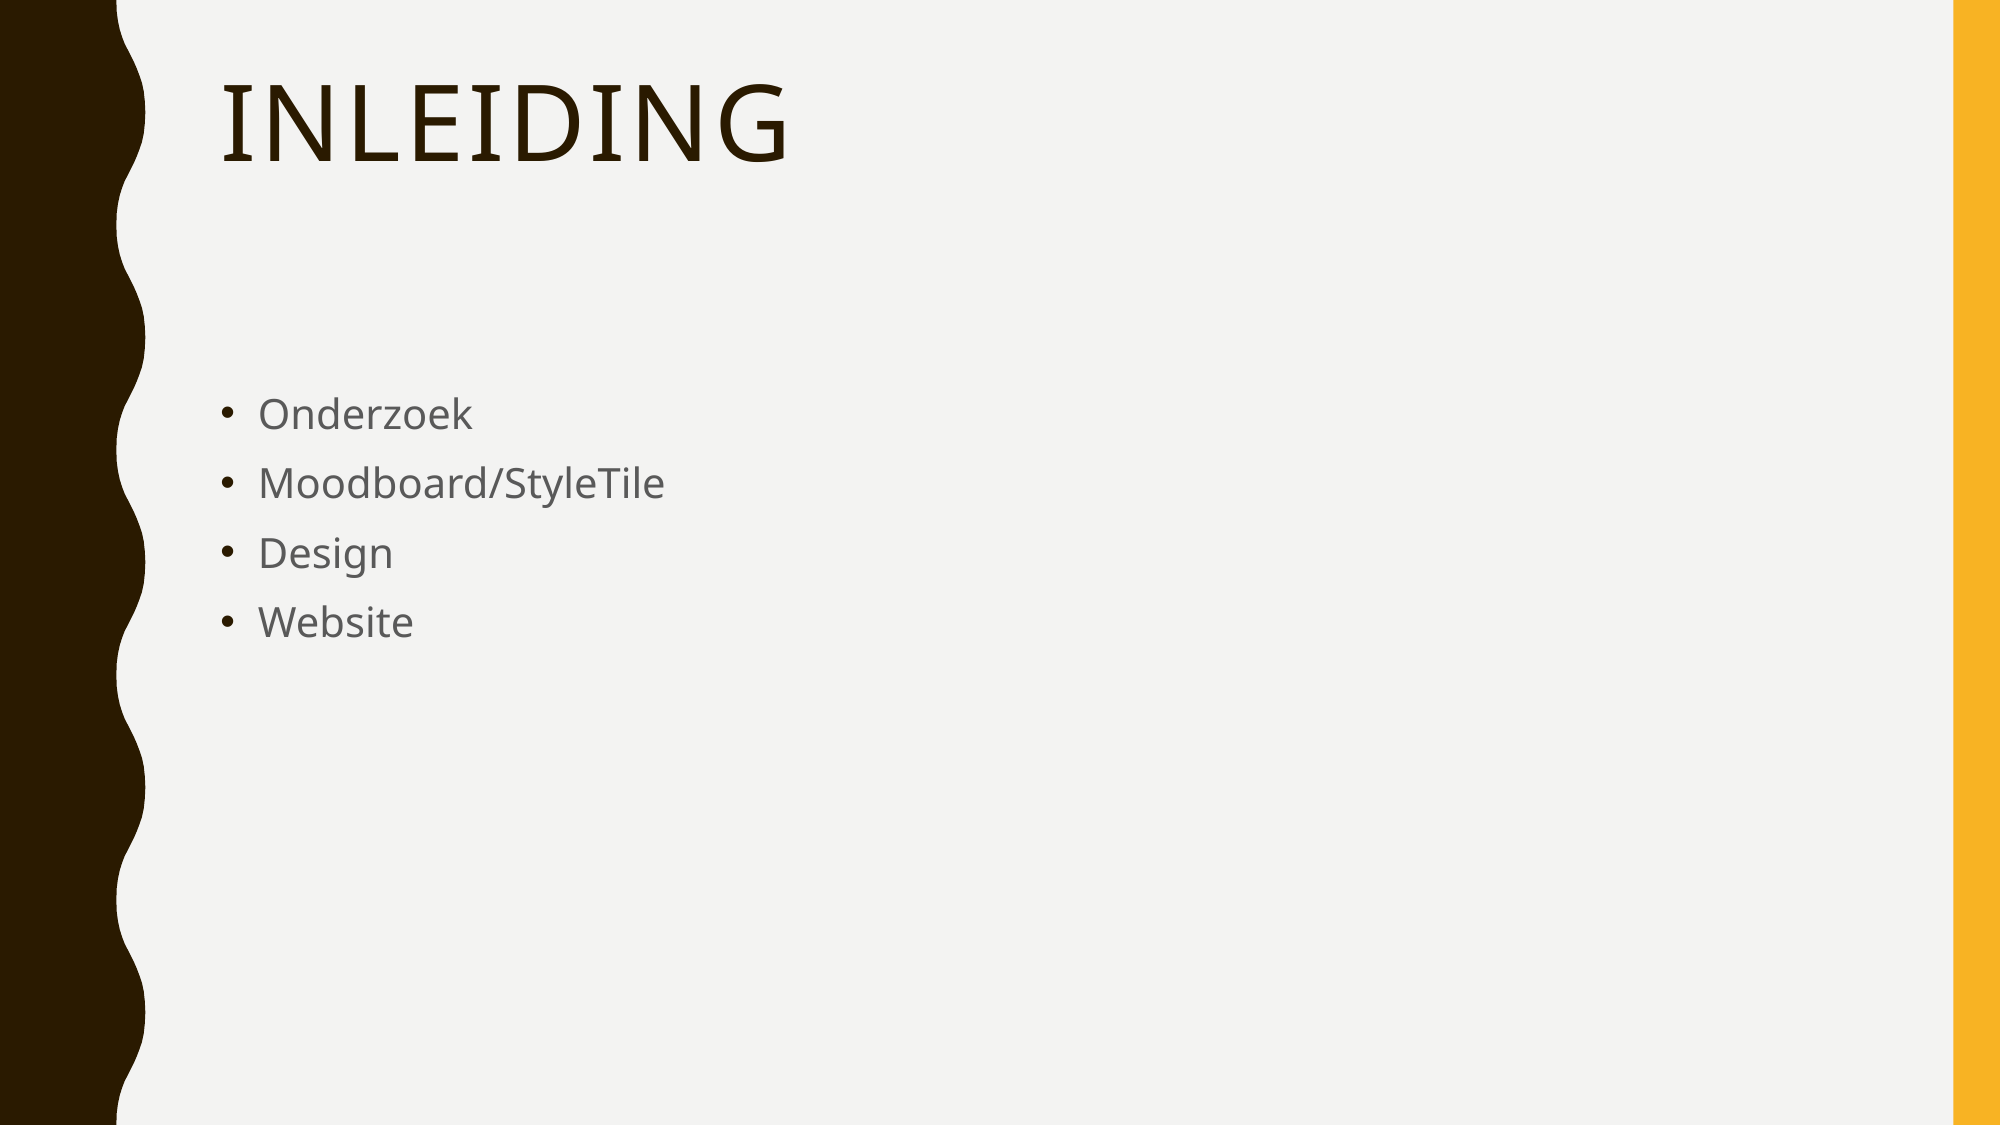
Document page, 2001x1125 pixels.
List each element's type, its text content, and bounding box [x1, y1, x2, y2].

title Inleiding [205, 62, 1875, 308]
list Onderzoek Moodboard/StyleTile Design Website [205, 375, 1875, 965]
